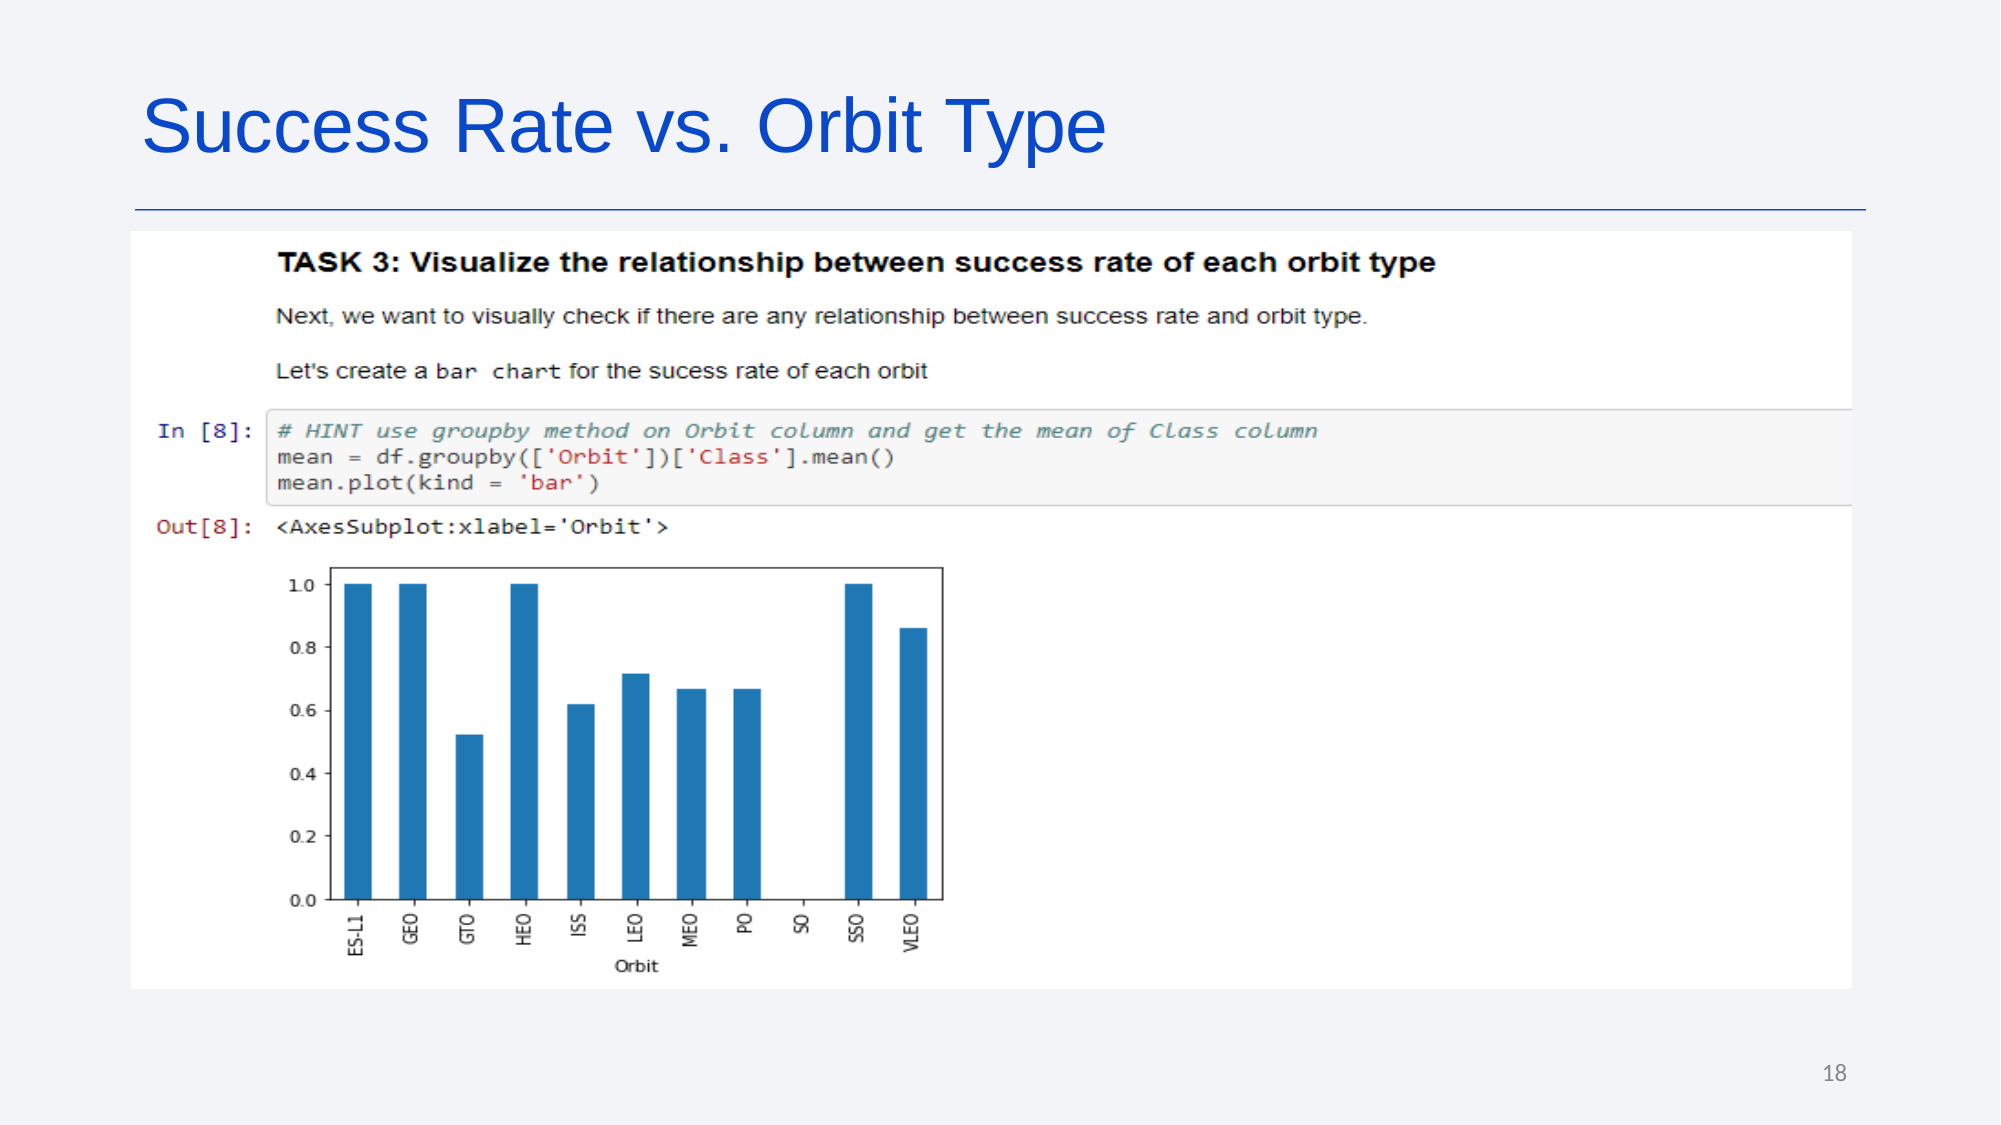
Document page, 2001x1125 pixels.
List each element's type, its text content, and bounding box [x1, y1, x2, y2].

picture [0, 0, 2000, 1125]
title Success Rate vs. Orbit Type [139, 73, 1115, 228]
slide_number 18 [1815, 1060, 1856, 1125]
